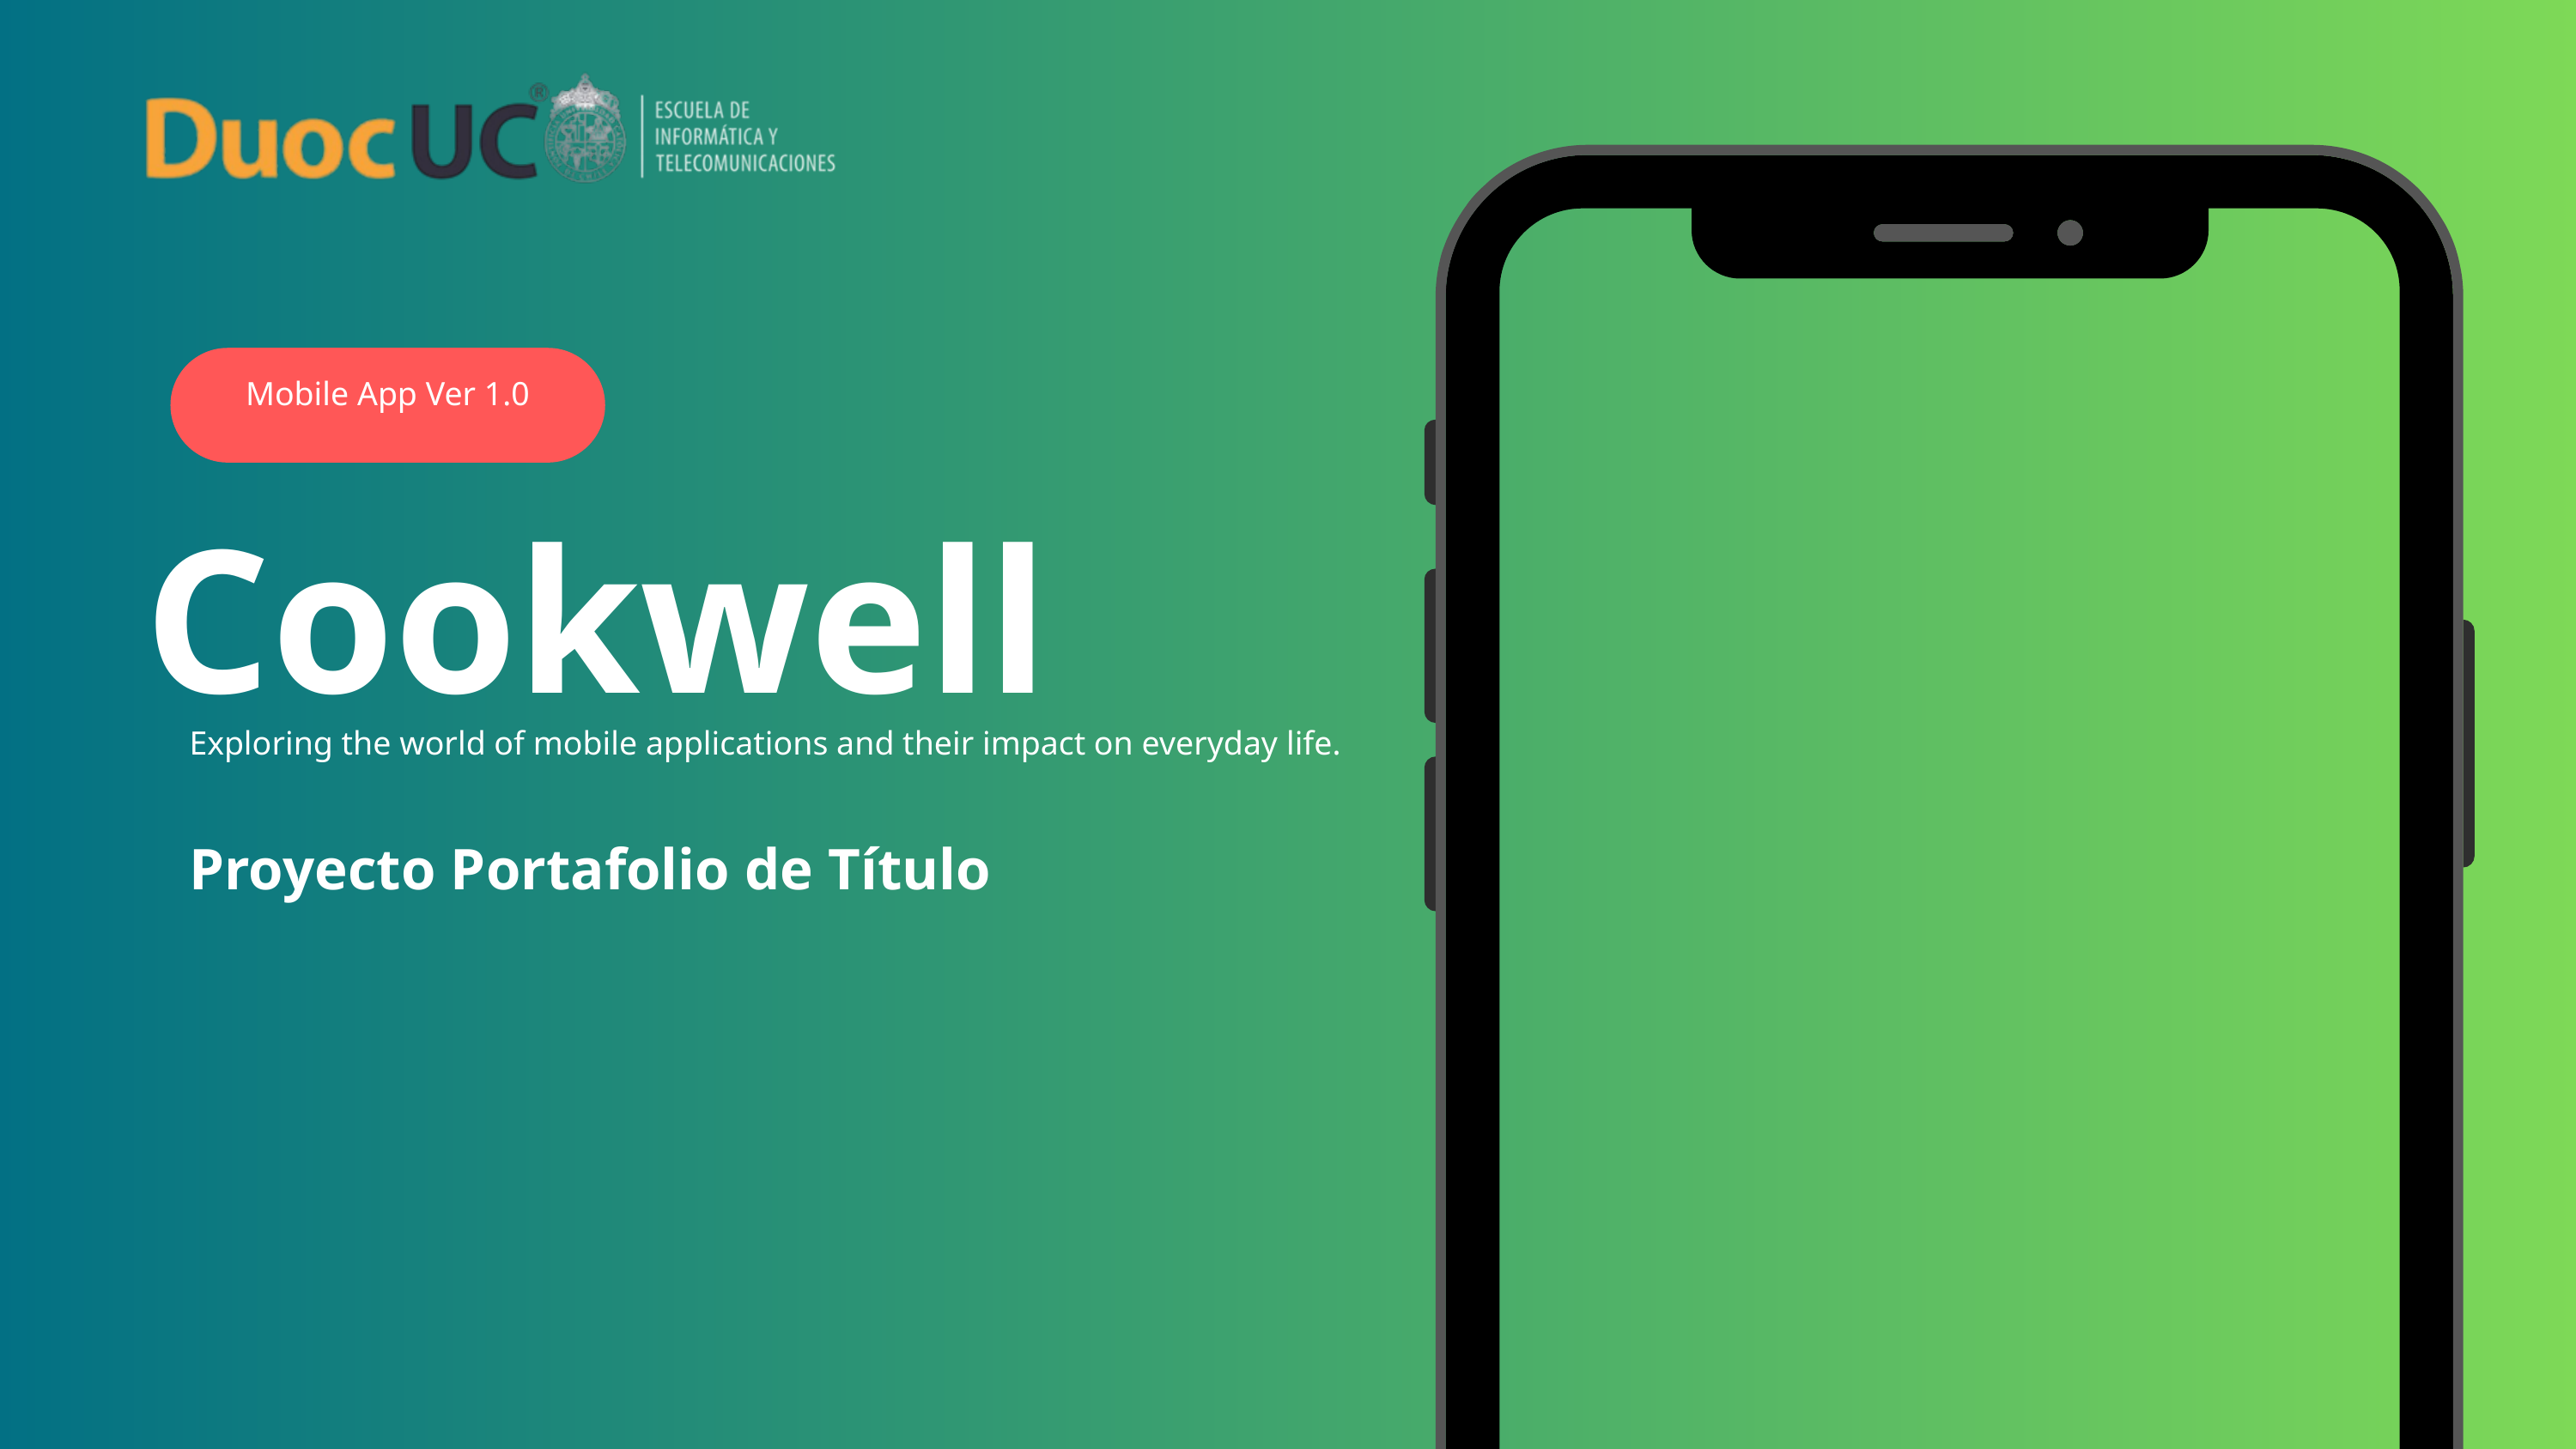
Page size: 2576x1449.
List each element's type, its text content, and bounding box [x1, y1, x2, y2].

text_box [1424, 144, 2475, 1449]
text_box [170, 347, 605, 464]
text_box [144, 61, 836, 208]
text_box Exploring the world of mobile applications and their impact on everyday life. [189, 716, 1419, 761]
text_box Cookwell [144, 454, 1419, 733]
text_box Proyecto Portafolio de Título [189, 822, 1256, 901]
